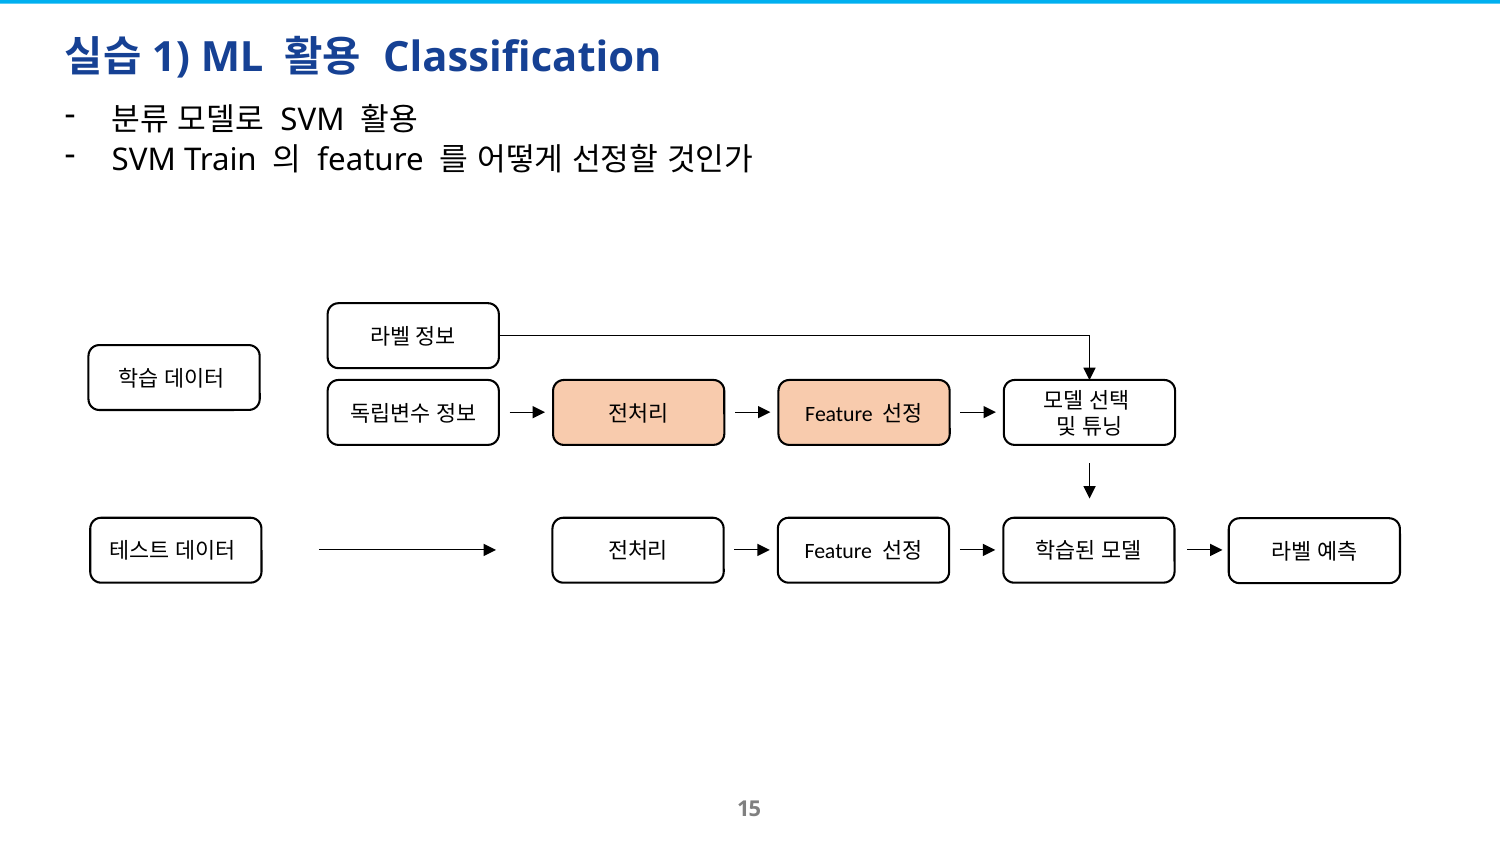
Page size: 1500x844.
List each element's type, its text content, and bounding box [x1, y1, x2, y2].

text_box 독립변수 정보 [326, 378, 500, 446]
title 실습1) ML 활용 Classification [64, 35, 1151, 81]
text_box 라벨 정보 [326, 302, 500, 370]
text_box 학습된 모델 [1002, 516, 1176, 584]
text_box Feature 선정 [777, 380, 951, 446]
text_box 전처리 [552, 380, 726, 446]
text_box 테스트 데이터 [89, 516, 263, 584]
text_box 모델 선택 및 튜닝 [1002, 378, 1177, 446]
text_box Feature 선정 [776, 516, 951, 584]
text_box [498, 335, 1090, 380]
text_box 전처리 [551, 516, 725, 584]
text_box 학습 데이터 [87, 344, 261, 412]
list 분류 모델로 SVM 활용 SVM Train 의 feature 를 어떻게 선정할 것인가 [64, 97, 1436, 178]
text_box 라벨 예측 [1227, 517, 1402, 585]
